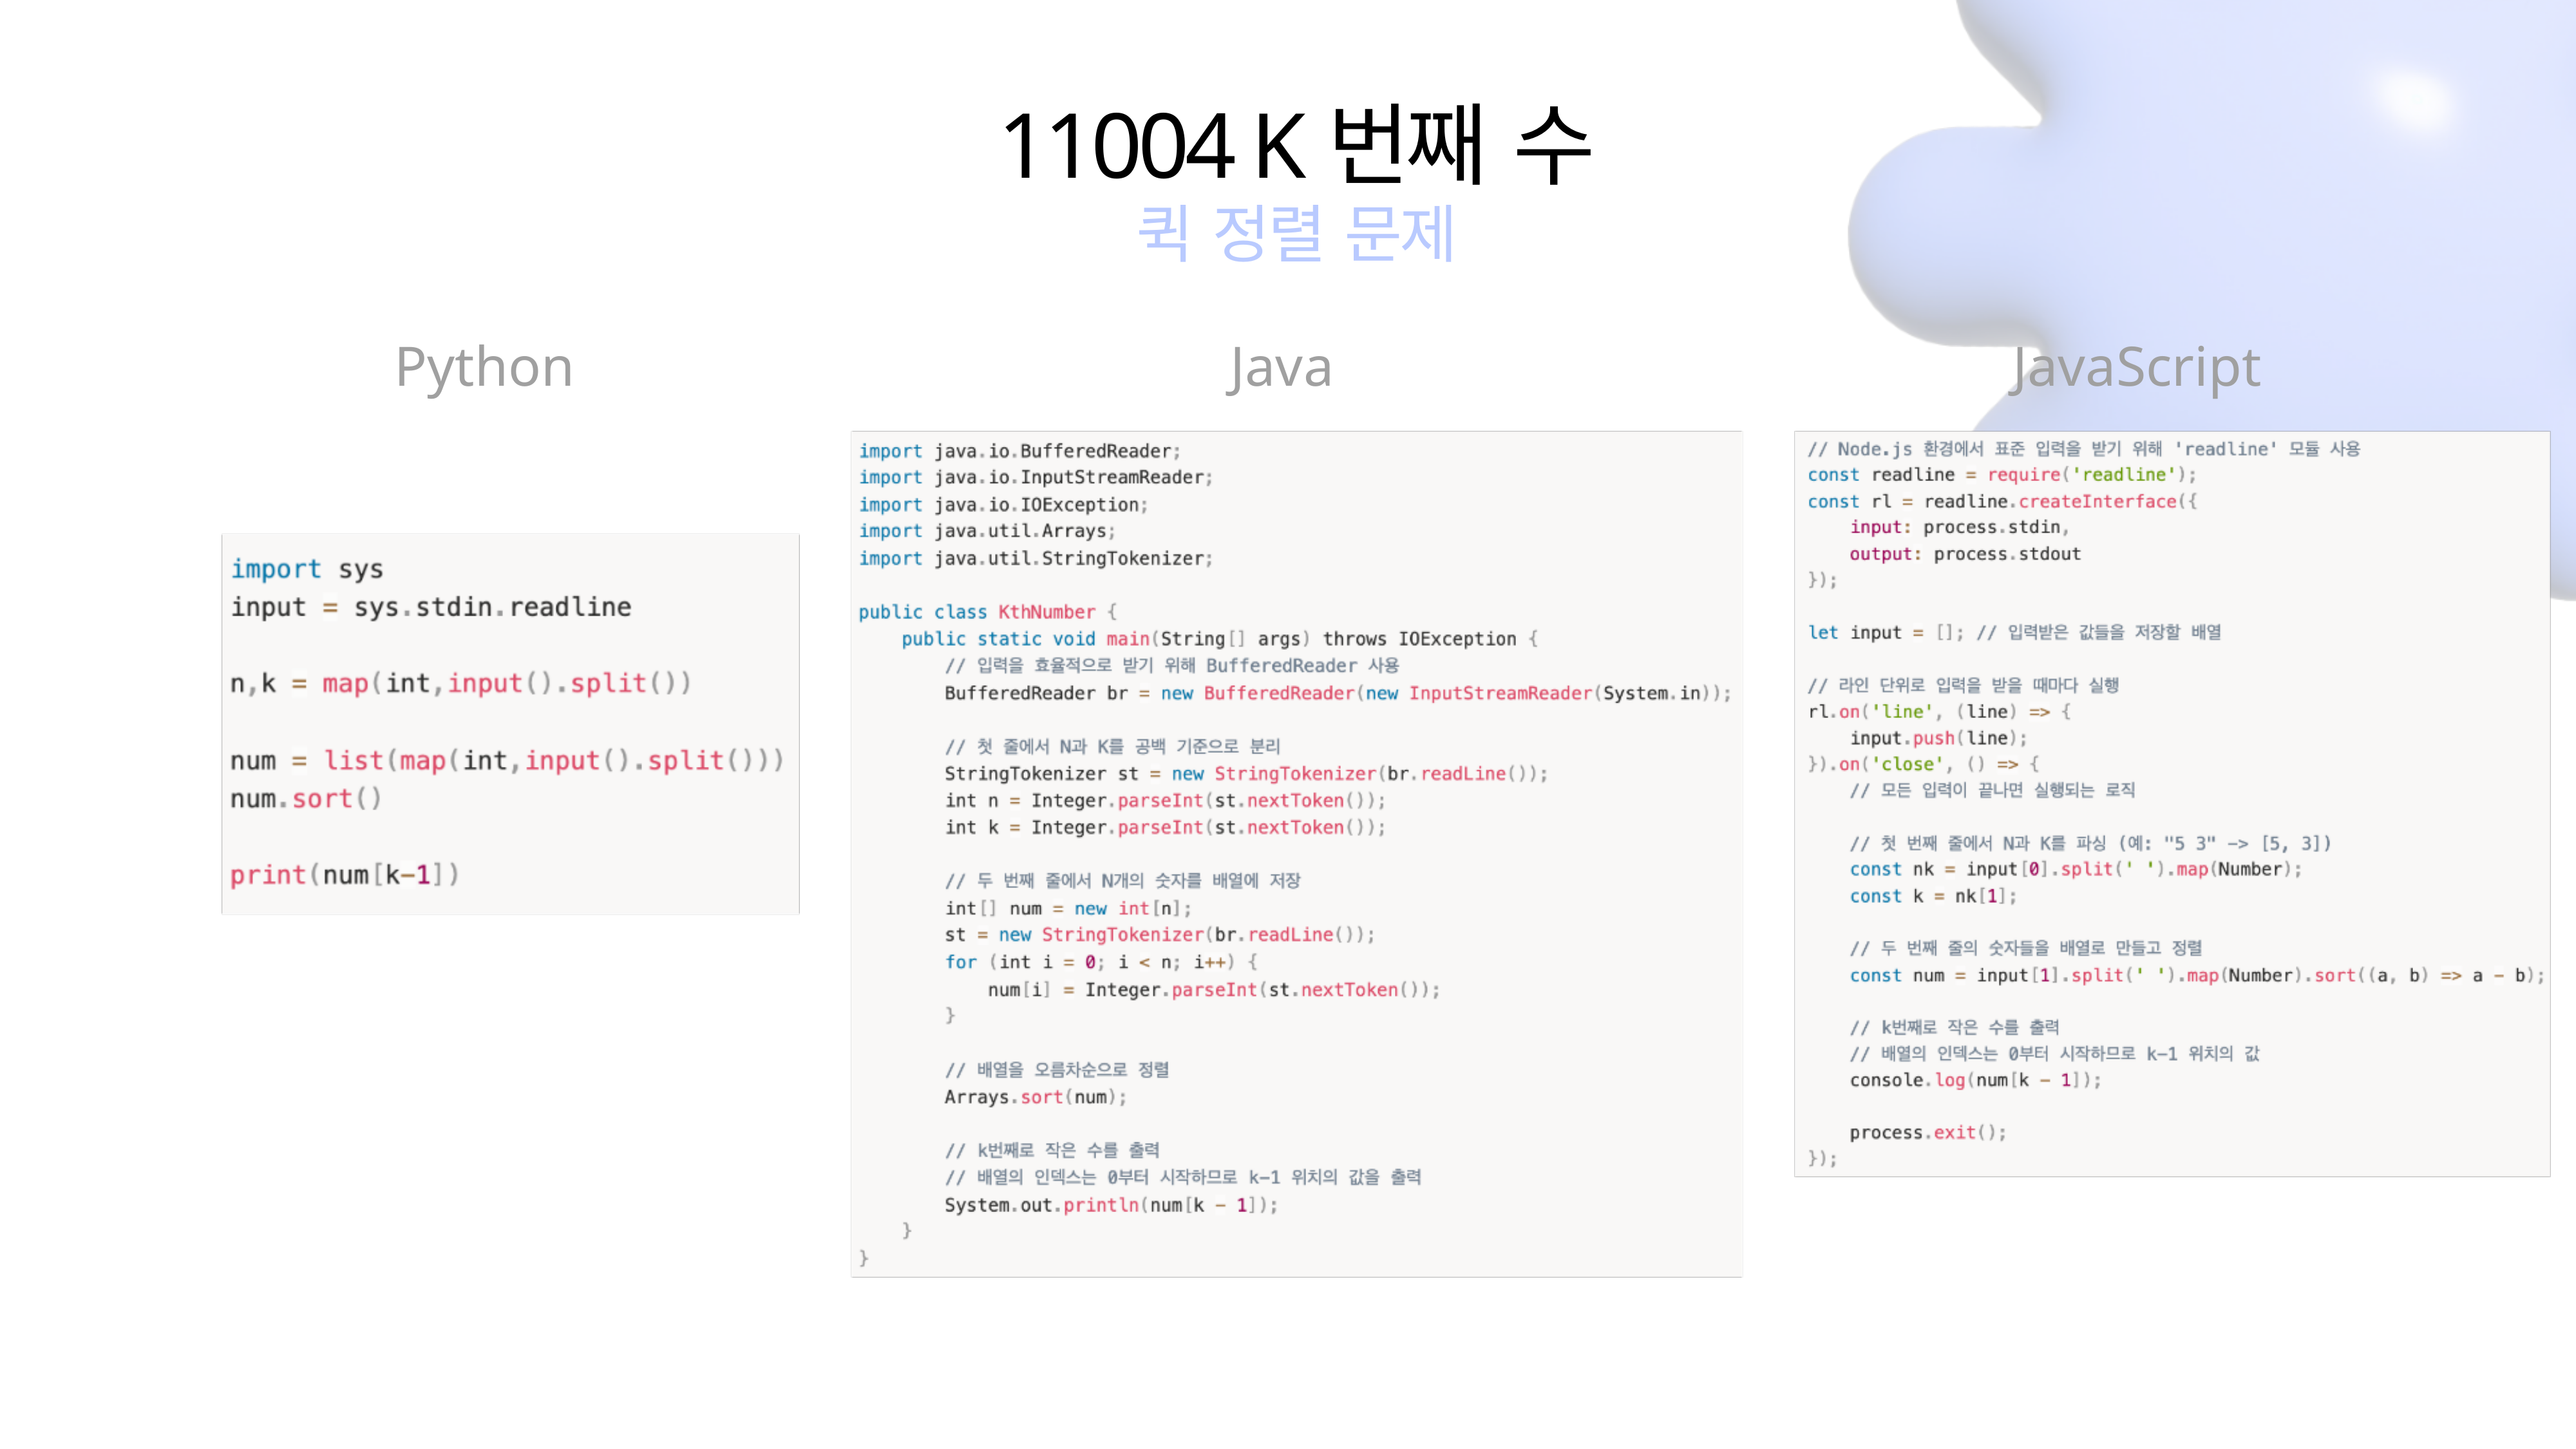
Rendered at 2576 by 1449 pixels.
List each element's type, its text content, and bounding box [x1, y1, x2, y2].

picture [850, 430, 1745, 1279]
text_box Python [384, 316, 591, 393]
text_box Java [1220, 316, 1362, 393]
picture [221, 532, 801, 917]
text_box 퀵 정렬 문제 [791, 190, 1803, 279]
text_box 11004 K번째 수 [806, 83, 1787, 190]
picture [1794, 0, 2576, 1179]
